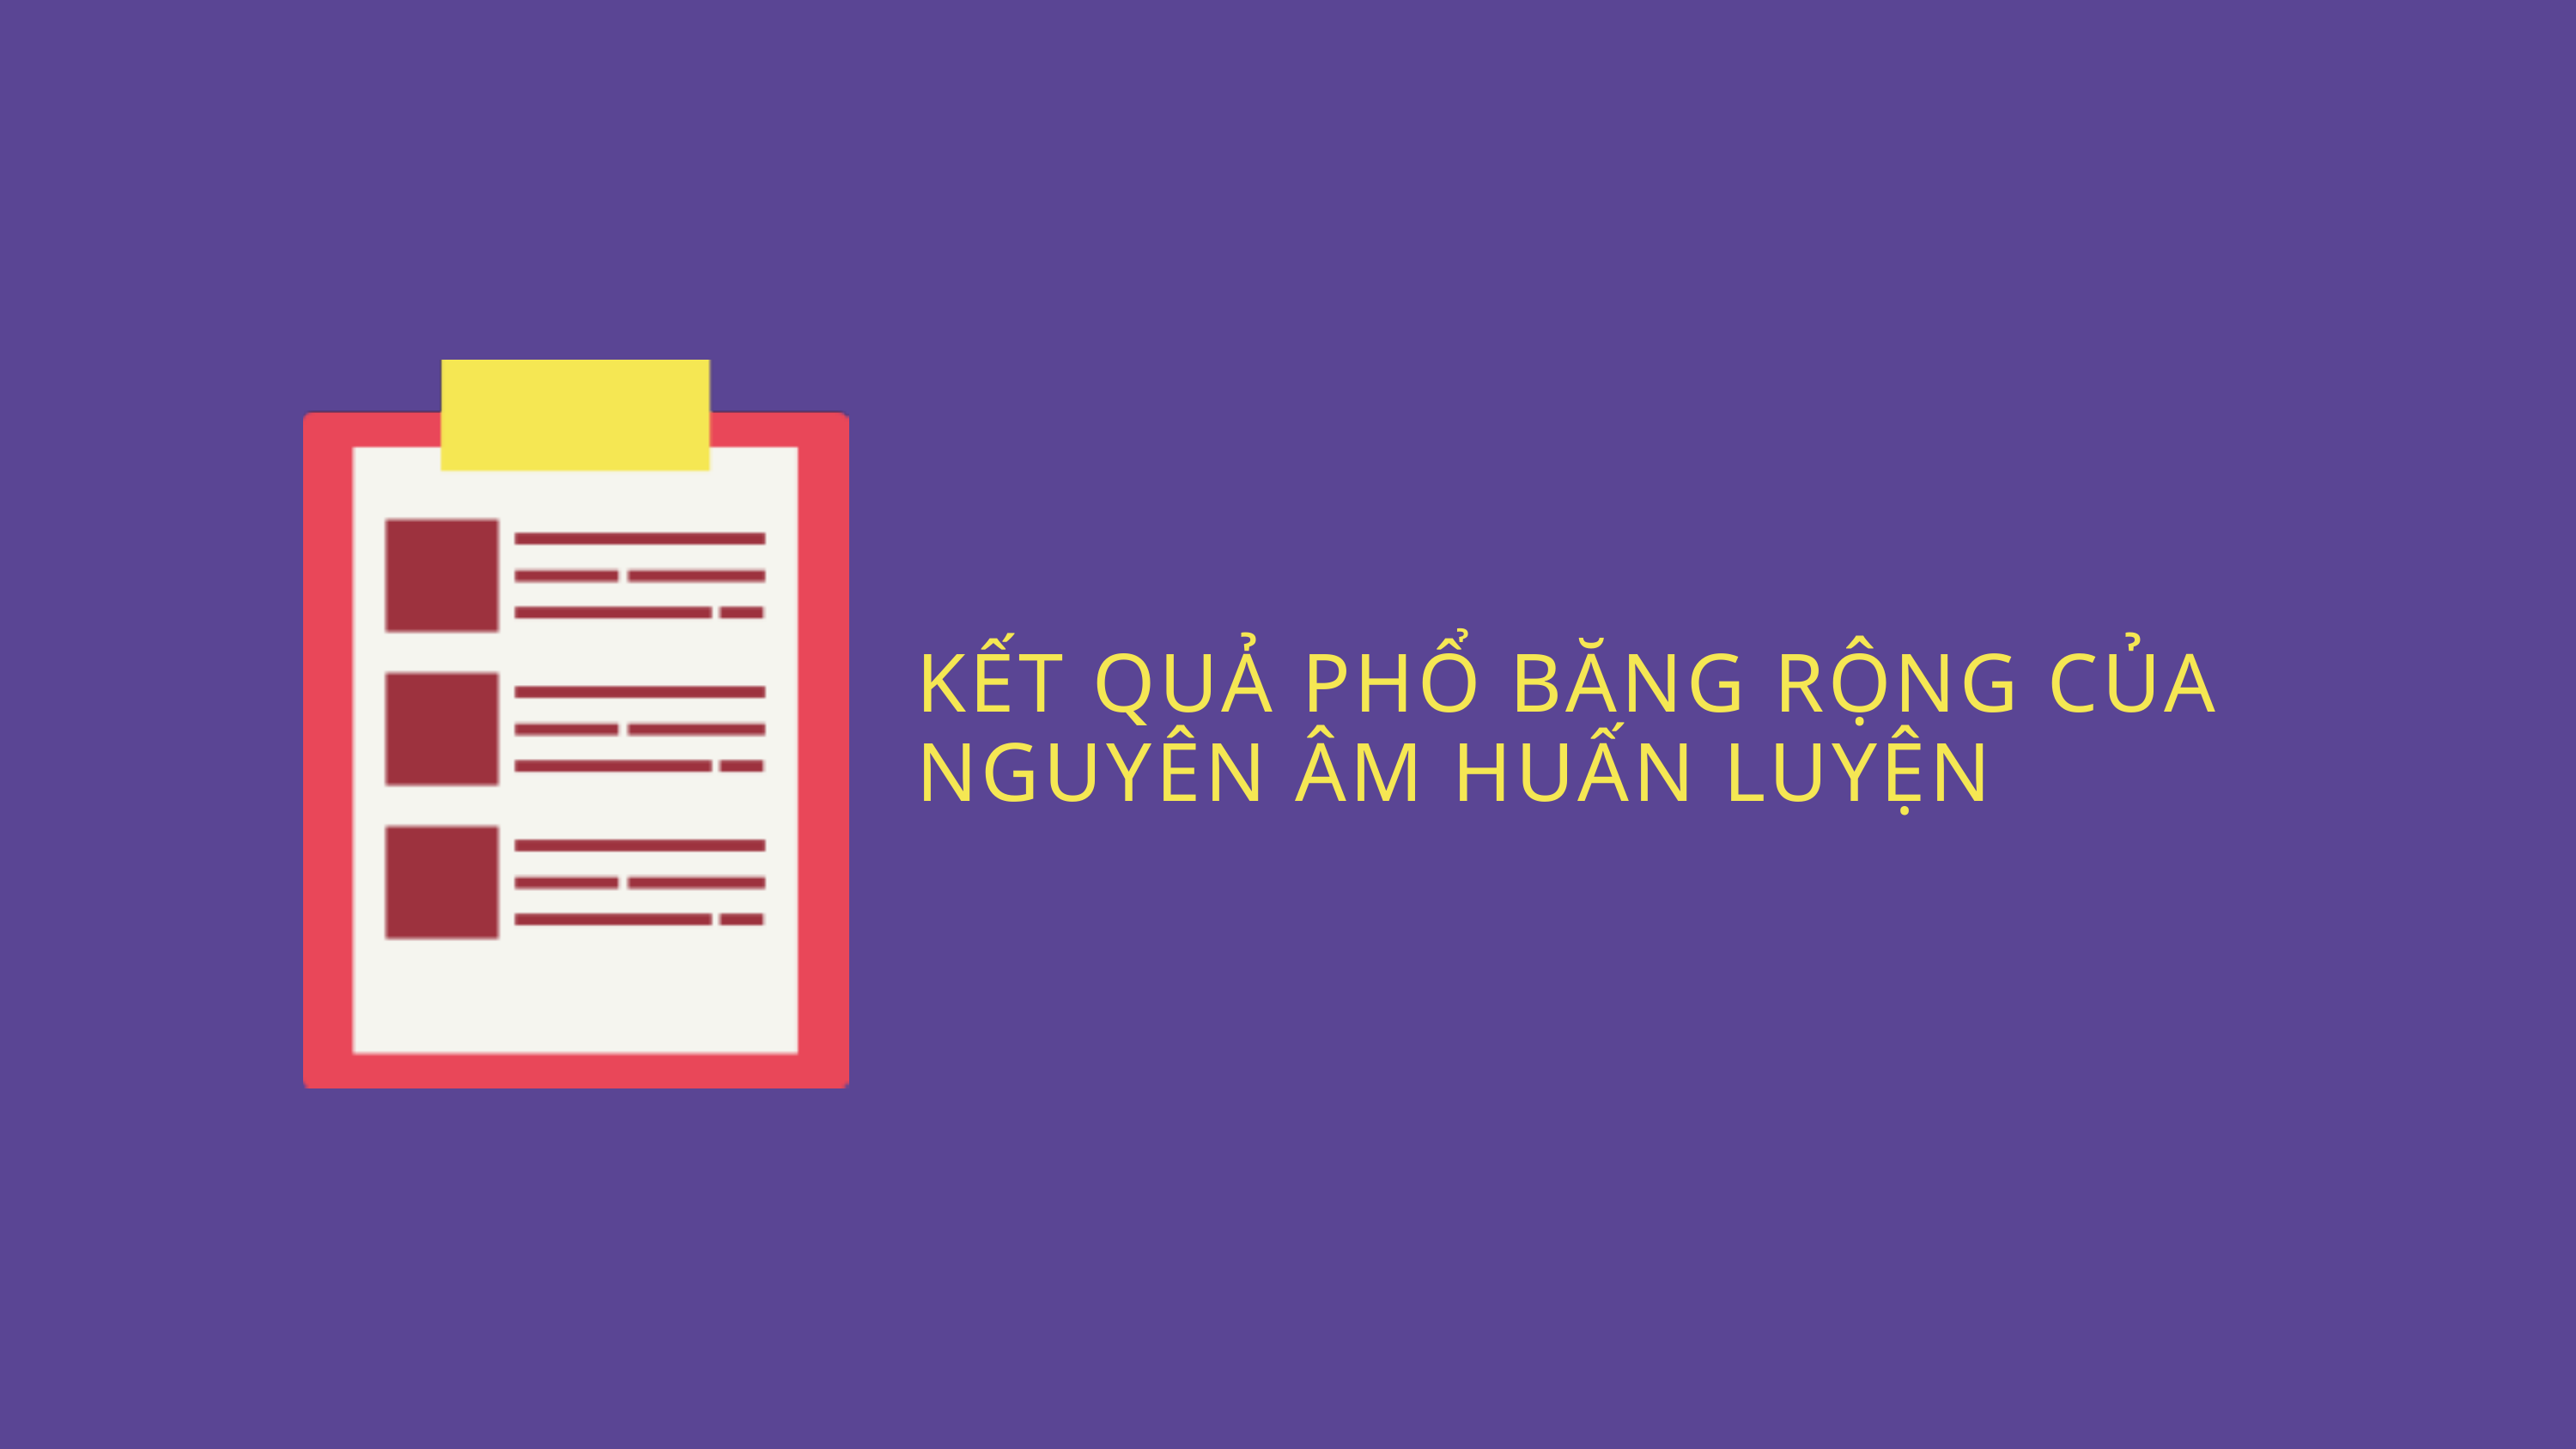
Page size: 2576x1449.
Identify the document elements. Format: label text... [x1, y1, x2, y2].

text_box KẾT QUẢ PHỔ BĂNG RỘNG CỦA NGUYÊN ÂM HUẤN LUYỆN [916, 639, 2432, 818]
picture [303, 360, 849, 1088]
